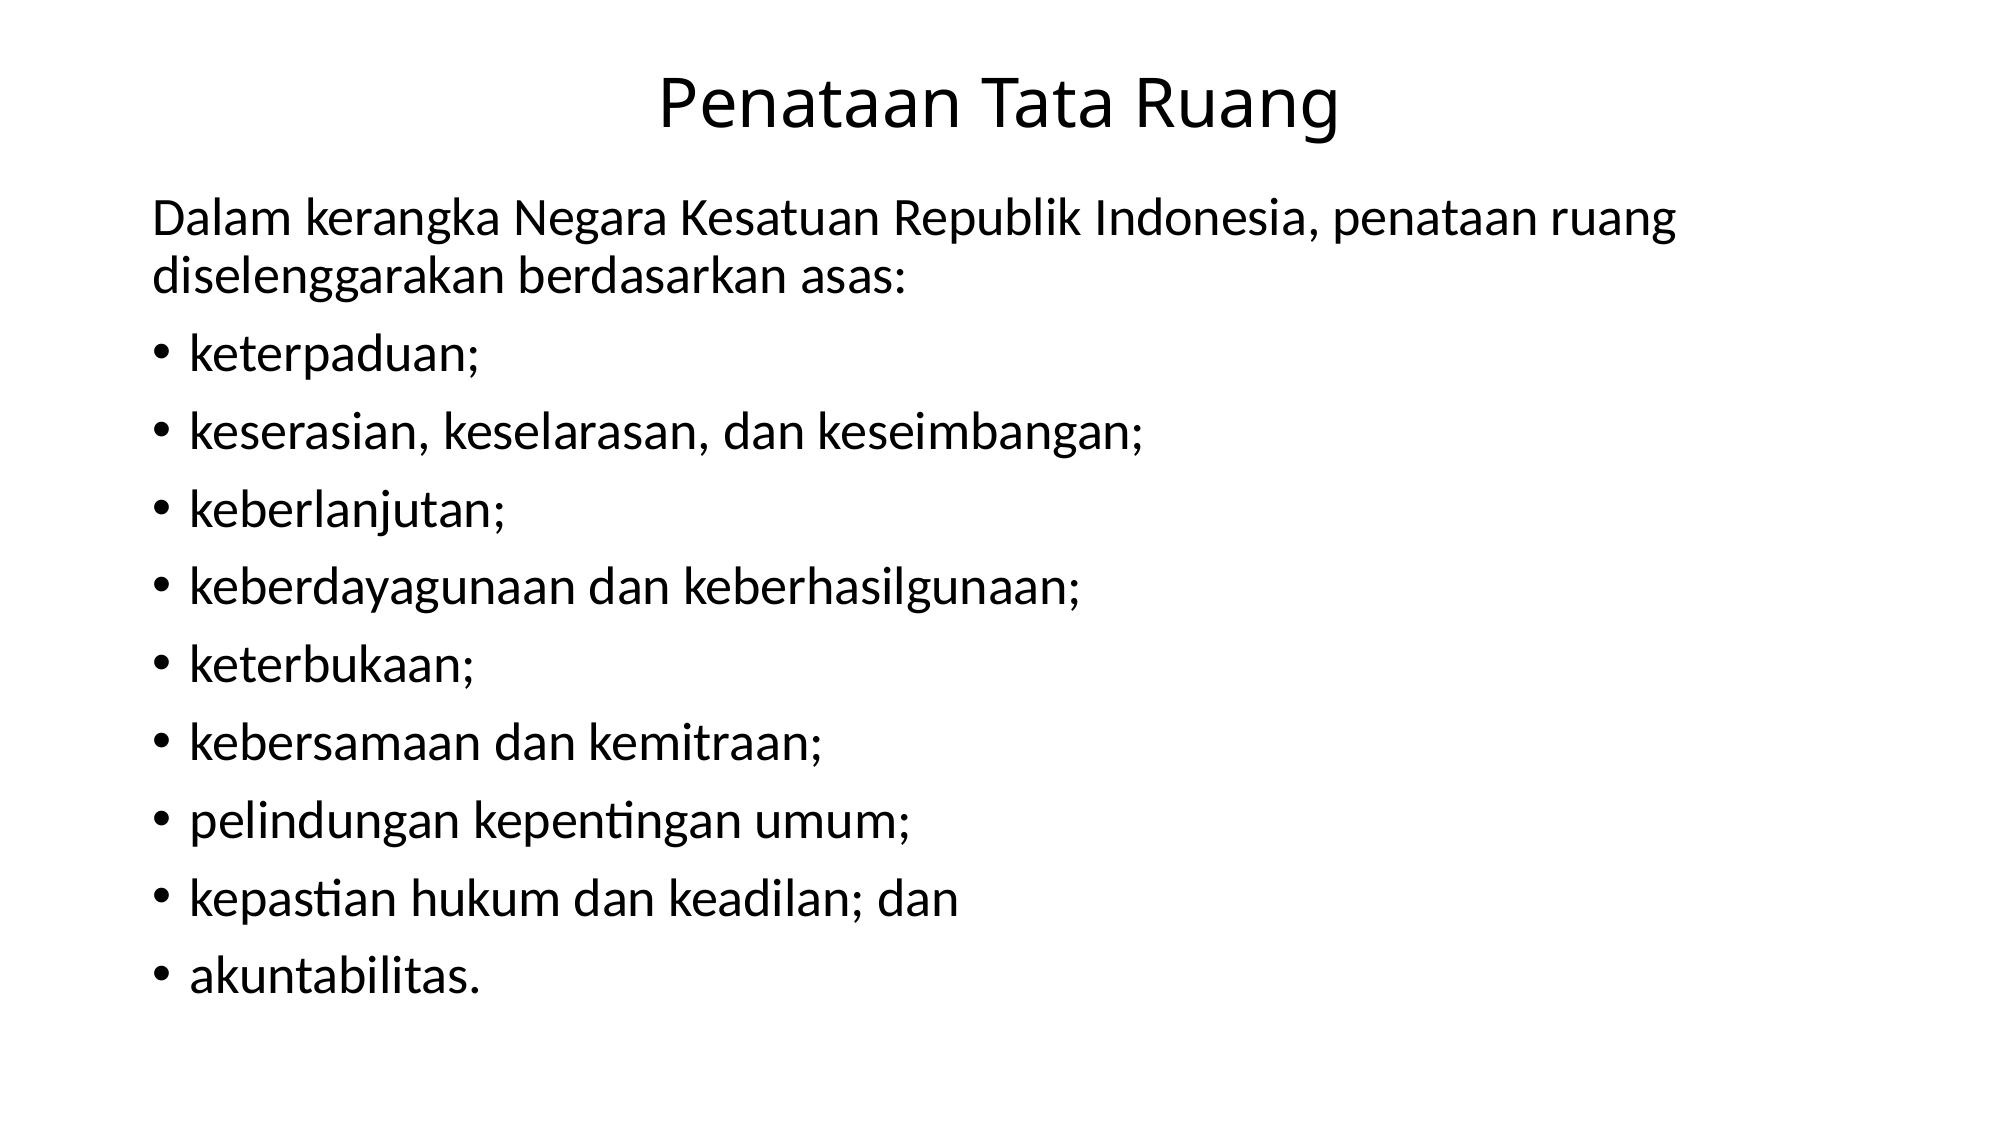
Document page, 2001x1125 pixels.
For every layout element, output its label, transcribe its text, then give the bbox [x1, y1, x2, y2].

list Dalam kerangka Negara Kesatuan Republik Indonesia, penataan ruang diselenggarakan berdasarkan asas: keterpaduan; keserasian, keselarasan, dan keseimbangan; keberlanjutan; keberdayagunaan dan keberhasilgunaan; keterbukaan; kebersamaan dan kemitraan; pelindungan kepentingan umum; kepastian hukum dan keadilan; dan akuntabilitas. [137, 181, 1863, 1014]
title Penataan Tata Ruang [137, 59, 1863, 150]
